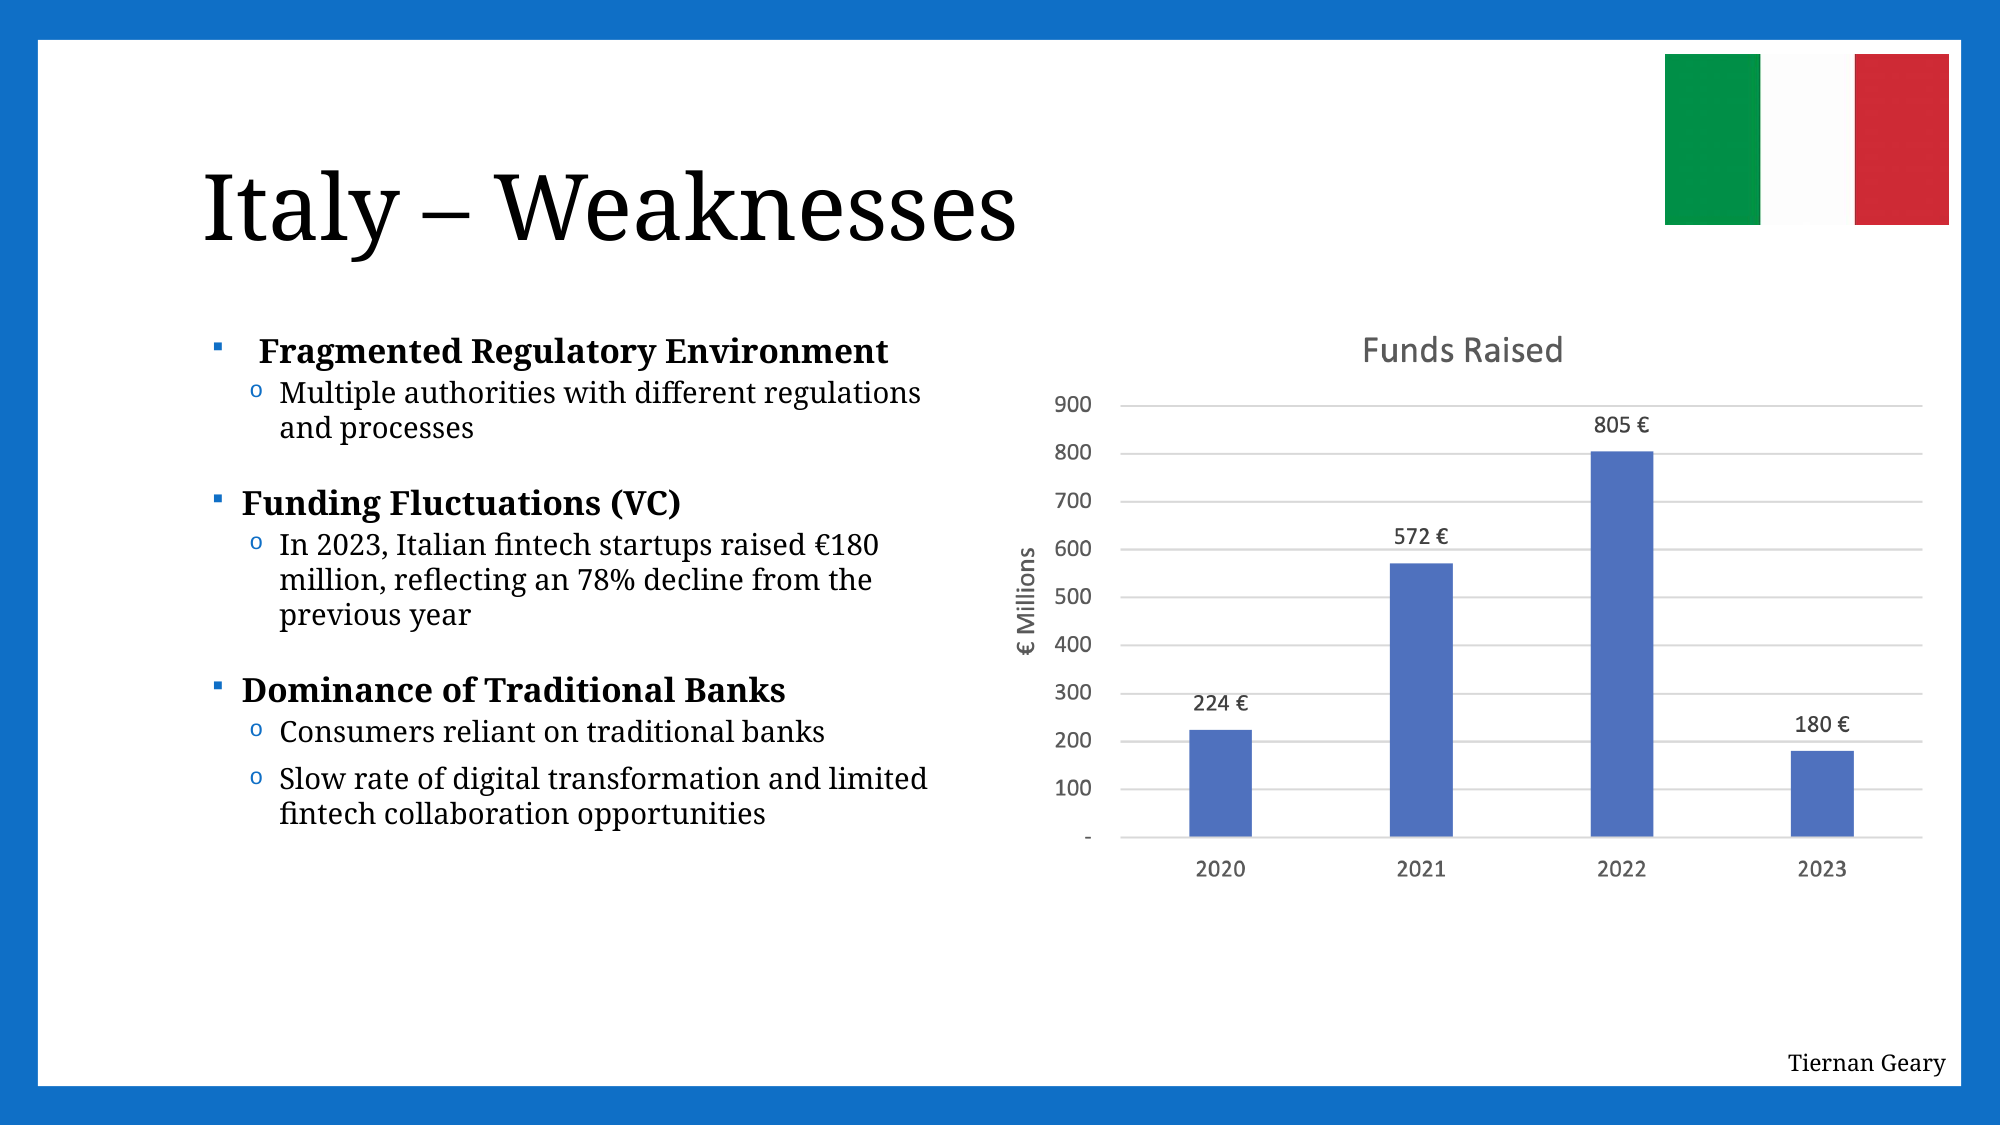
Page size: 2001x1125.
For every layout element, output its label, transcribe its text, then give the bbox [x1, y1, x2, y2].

list Fragmented Regulatory Environment Multiple authorities with different regulations and processes Funding Fluctuations (VC) In 2023, Italian fintech startups raised €180 million, reflecting an 78% decline from the previous year Dominance of Traditional Banks Consumers reliant on traditional banks Slow rate of digital transformation and limited fintech collaboration opportunities [189, 323, 964, 938]
picture [980, 309, 1948, 892]
title Italy – Weaknesses [187, 99, 1808, 323]
picture [1665, 54, 1949, 225]
text_box Tiernan Geary [1387, 1041, 1962, 1084]
